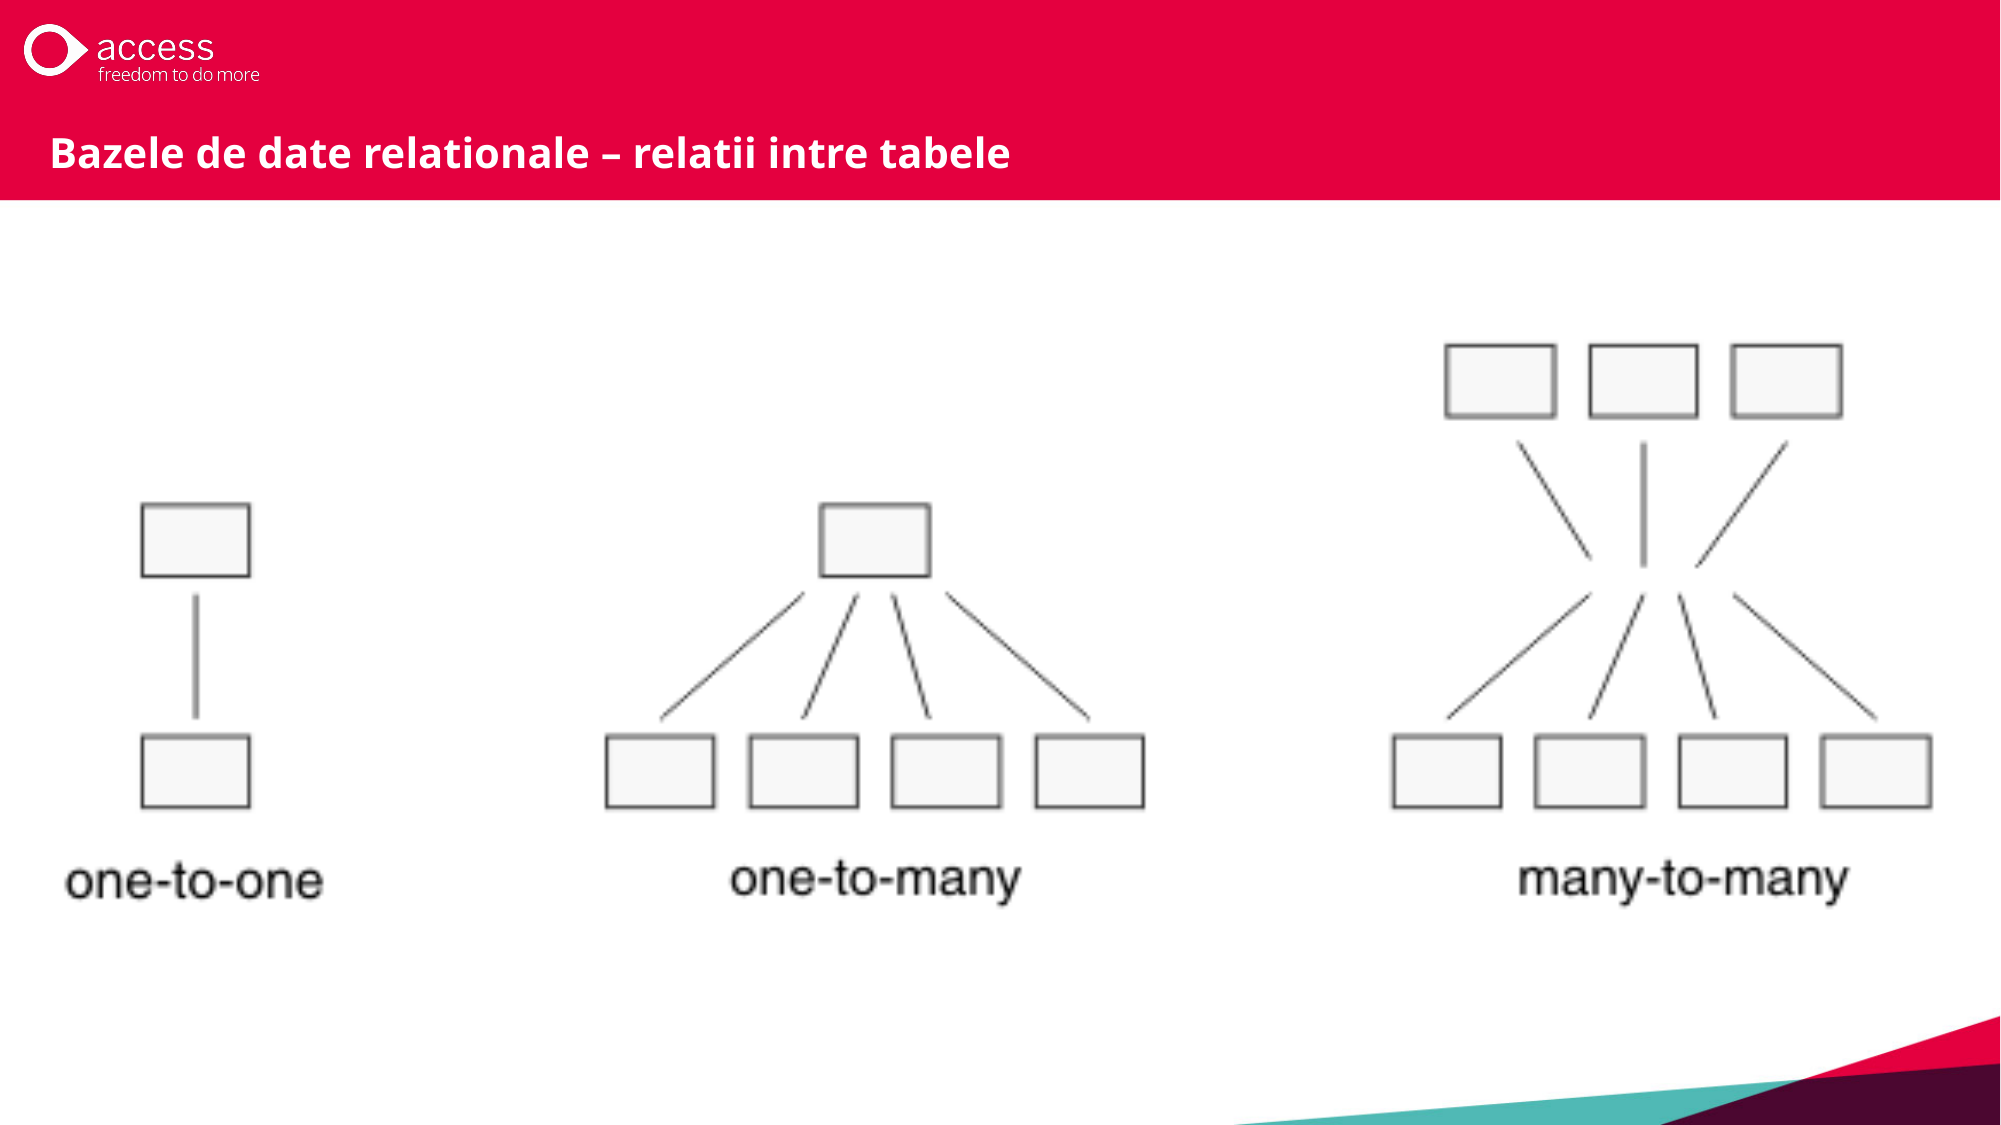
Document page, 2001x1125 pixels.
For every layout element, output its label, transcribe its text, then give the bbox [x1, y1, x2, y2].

picture [0, 0, 2001, 1125]
title Bazele de date relationale – relatii intre tabele [49, 89, 1951, 185]
